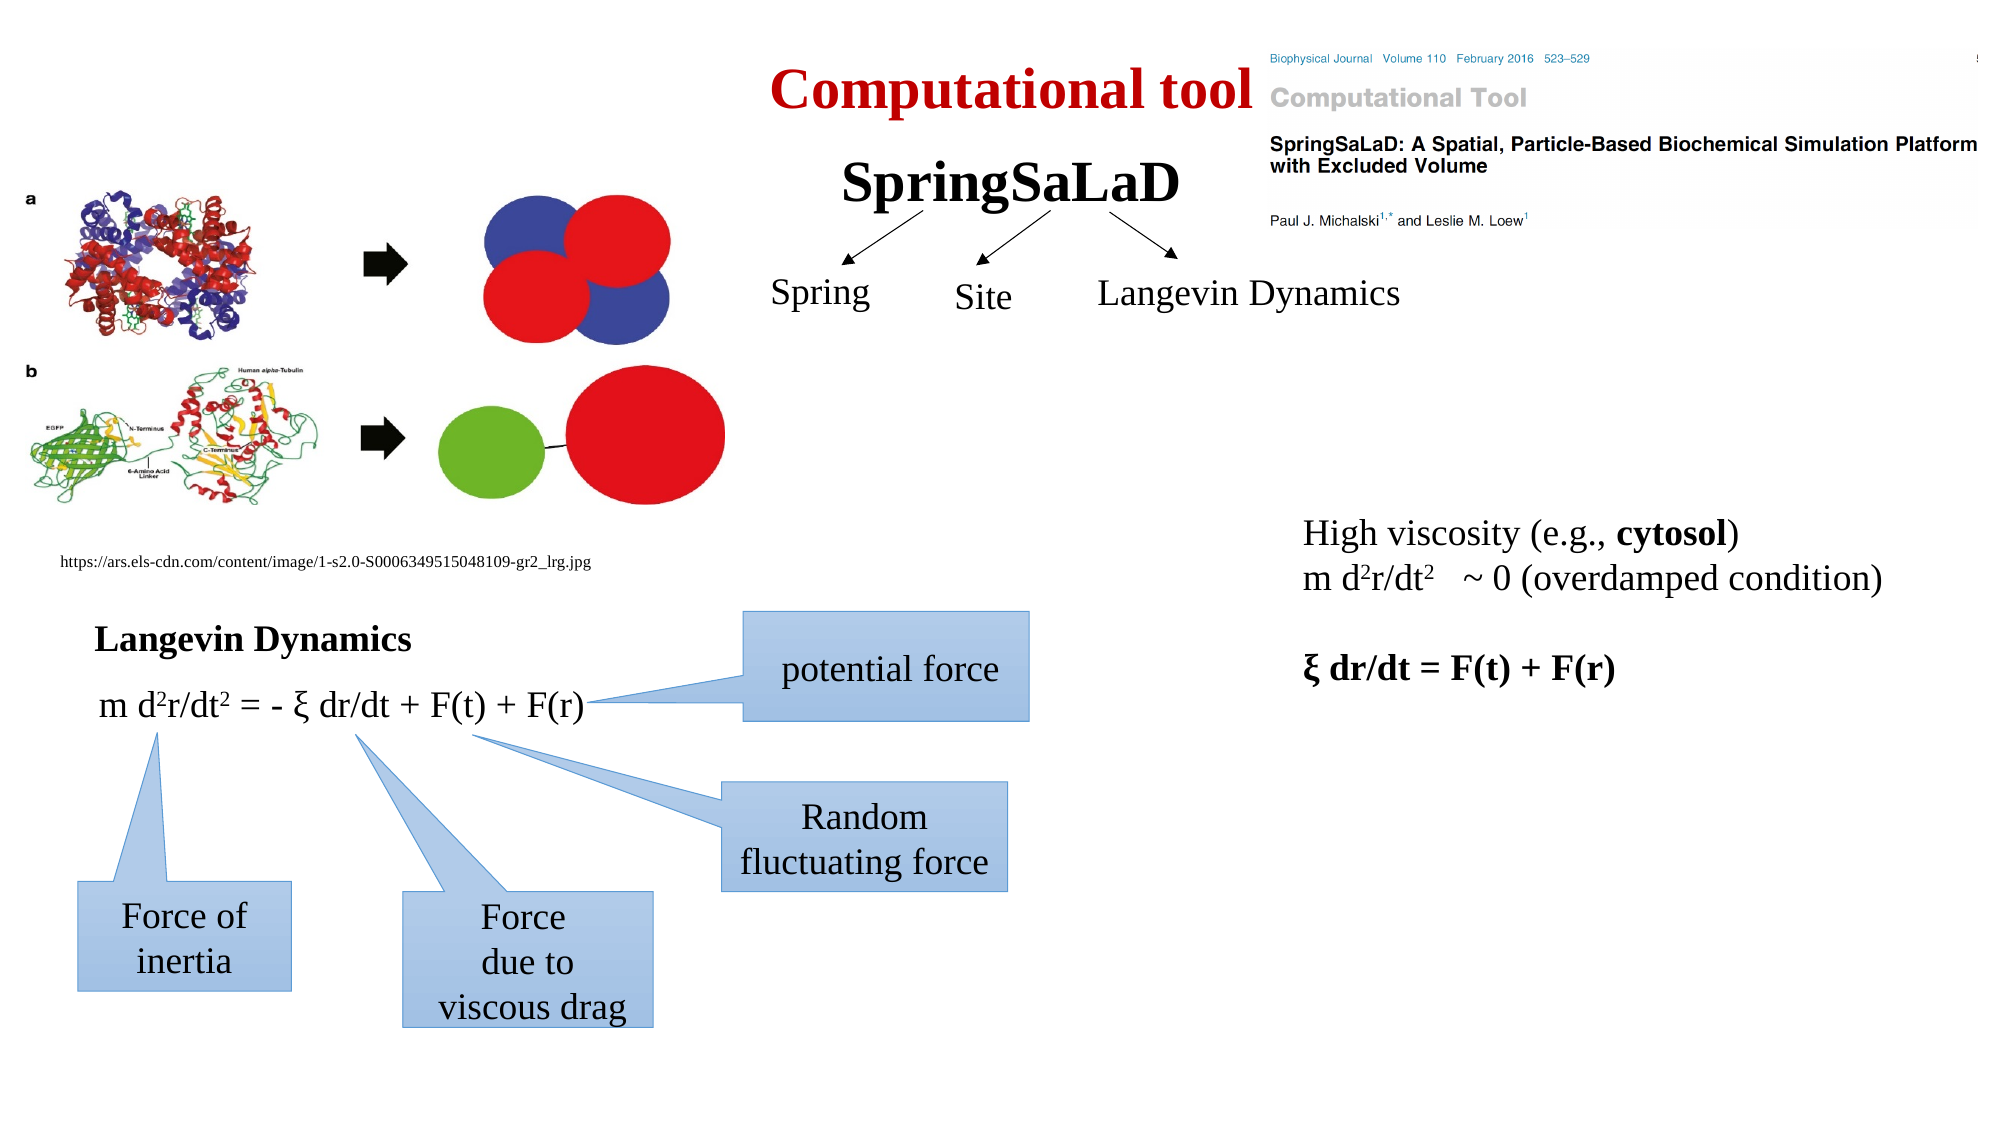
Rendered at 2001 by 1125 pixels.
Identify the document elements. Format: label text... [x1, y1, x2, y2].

text_box Site [939, 265, 1028, 325]
text_box Computational tool [37, 43, 1987, 128]
picture [1267, 48, 1978, 229]
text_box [1109, 211, 1178, 259]
text_box potential force [586, 610, 1030, 722]
text_box Force due to viscous drag [354, 733, 654, 1028]
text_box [841, 210, 924, 266]
text_box High viscosity (e.g., cytosol) m d2r/dt2 ~ 0 (overdamped condition) ξ dr/dt = F(t) + F(r) [1288, 500, 1899, 696]
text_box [976, 210, 1051, 266]
text_box m d2r/dt2 = - ξ dr/dt + F(t) + F(r) [84, 672, 601, 733]
text_box Langevin Dynamics [79, 606, 428, 667]
text_box Random fluctuating force [472, 734, 1009, 893]
text_box Langevin Dynamics [1082, 260, 1417, 320]
text_box SpringSaLaD [786, 127, 1238, 229]
text_box Force of inertia [77, 732, 292, 992]
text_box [25, 189, 725, 571]
text_box Spring [755, 259, 886, 320]
